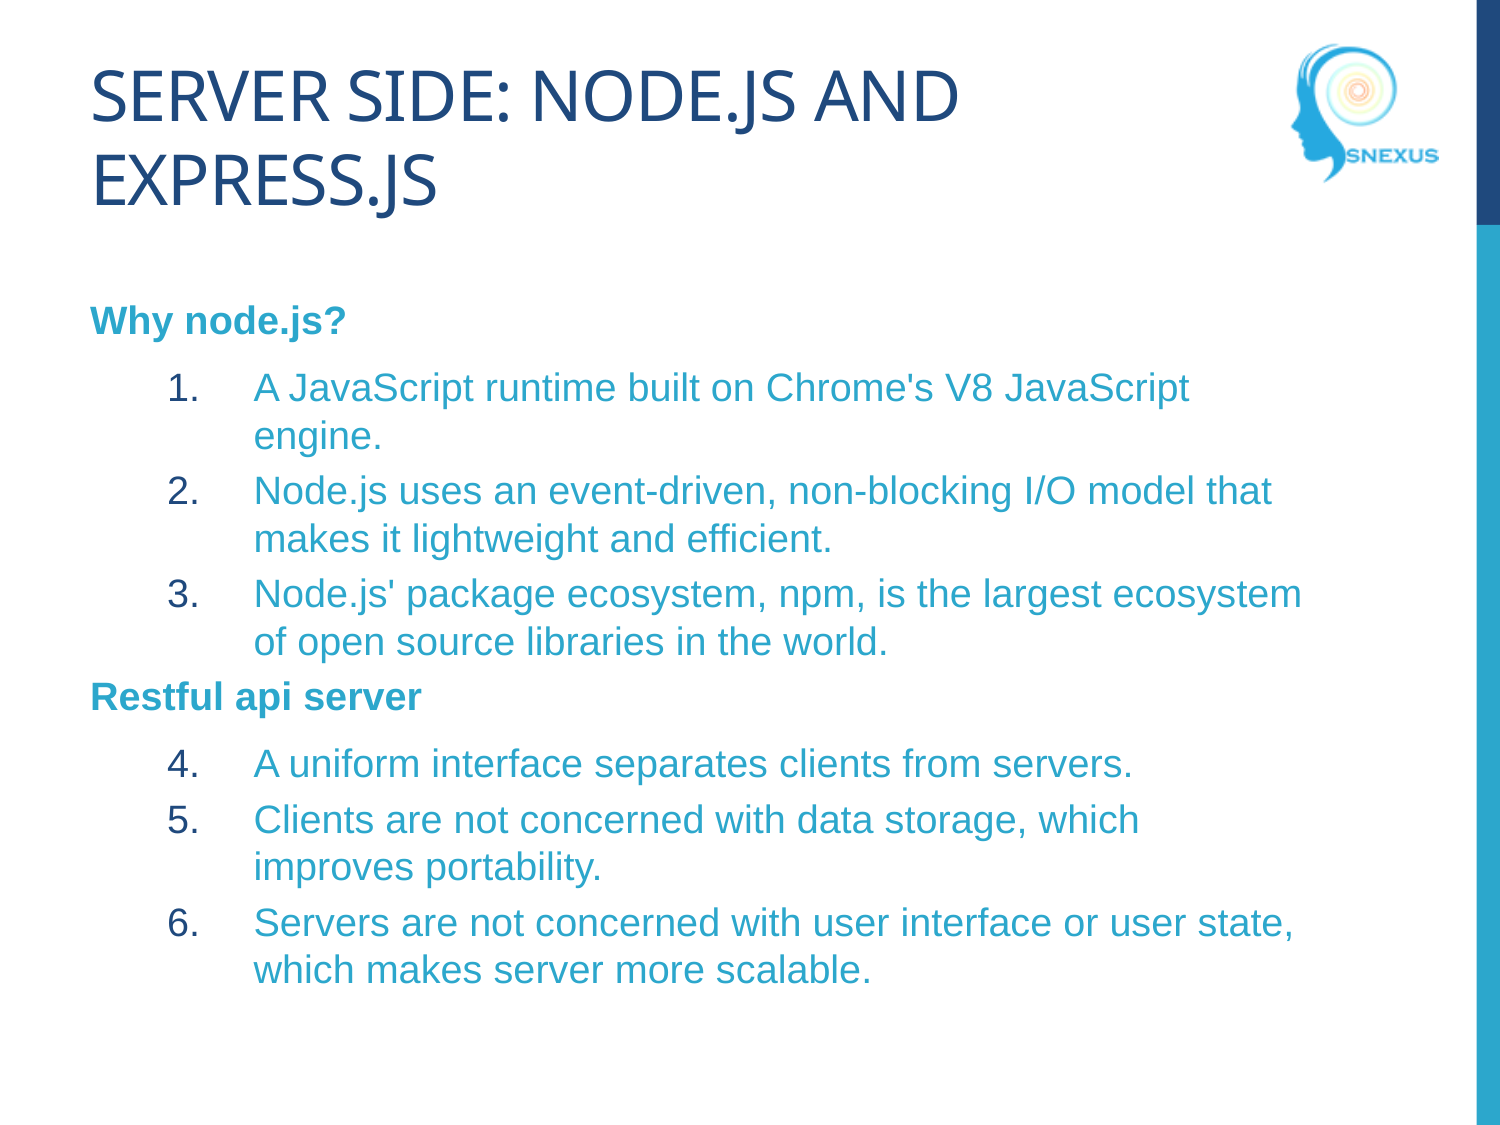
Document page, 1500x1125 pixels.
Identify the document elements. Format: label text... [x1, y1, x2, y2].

picture [1284, 41, 1440, 192]
title Server side: Node.js and Express.js [75, 42, 1025, 228]
list Why node.js? A JavaScript runtime built on Chrome's V8 JavaScript engine. Node.js uses an event-driven, non-blocking I/O model that makes it lightweight and efficient. Node.js' package ecosystem, npm, is the largest ecosystem of open source libraries in the world. Restful api server A uniform interface separates clients from servers. Clients are not concerned with data storage, which improves portability. Servers are not concerned with user interface or user state, which makes server more scalable. [75, 287, 1325, 1005]
